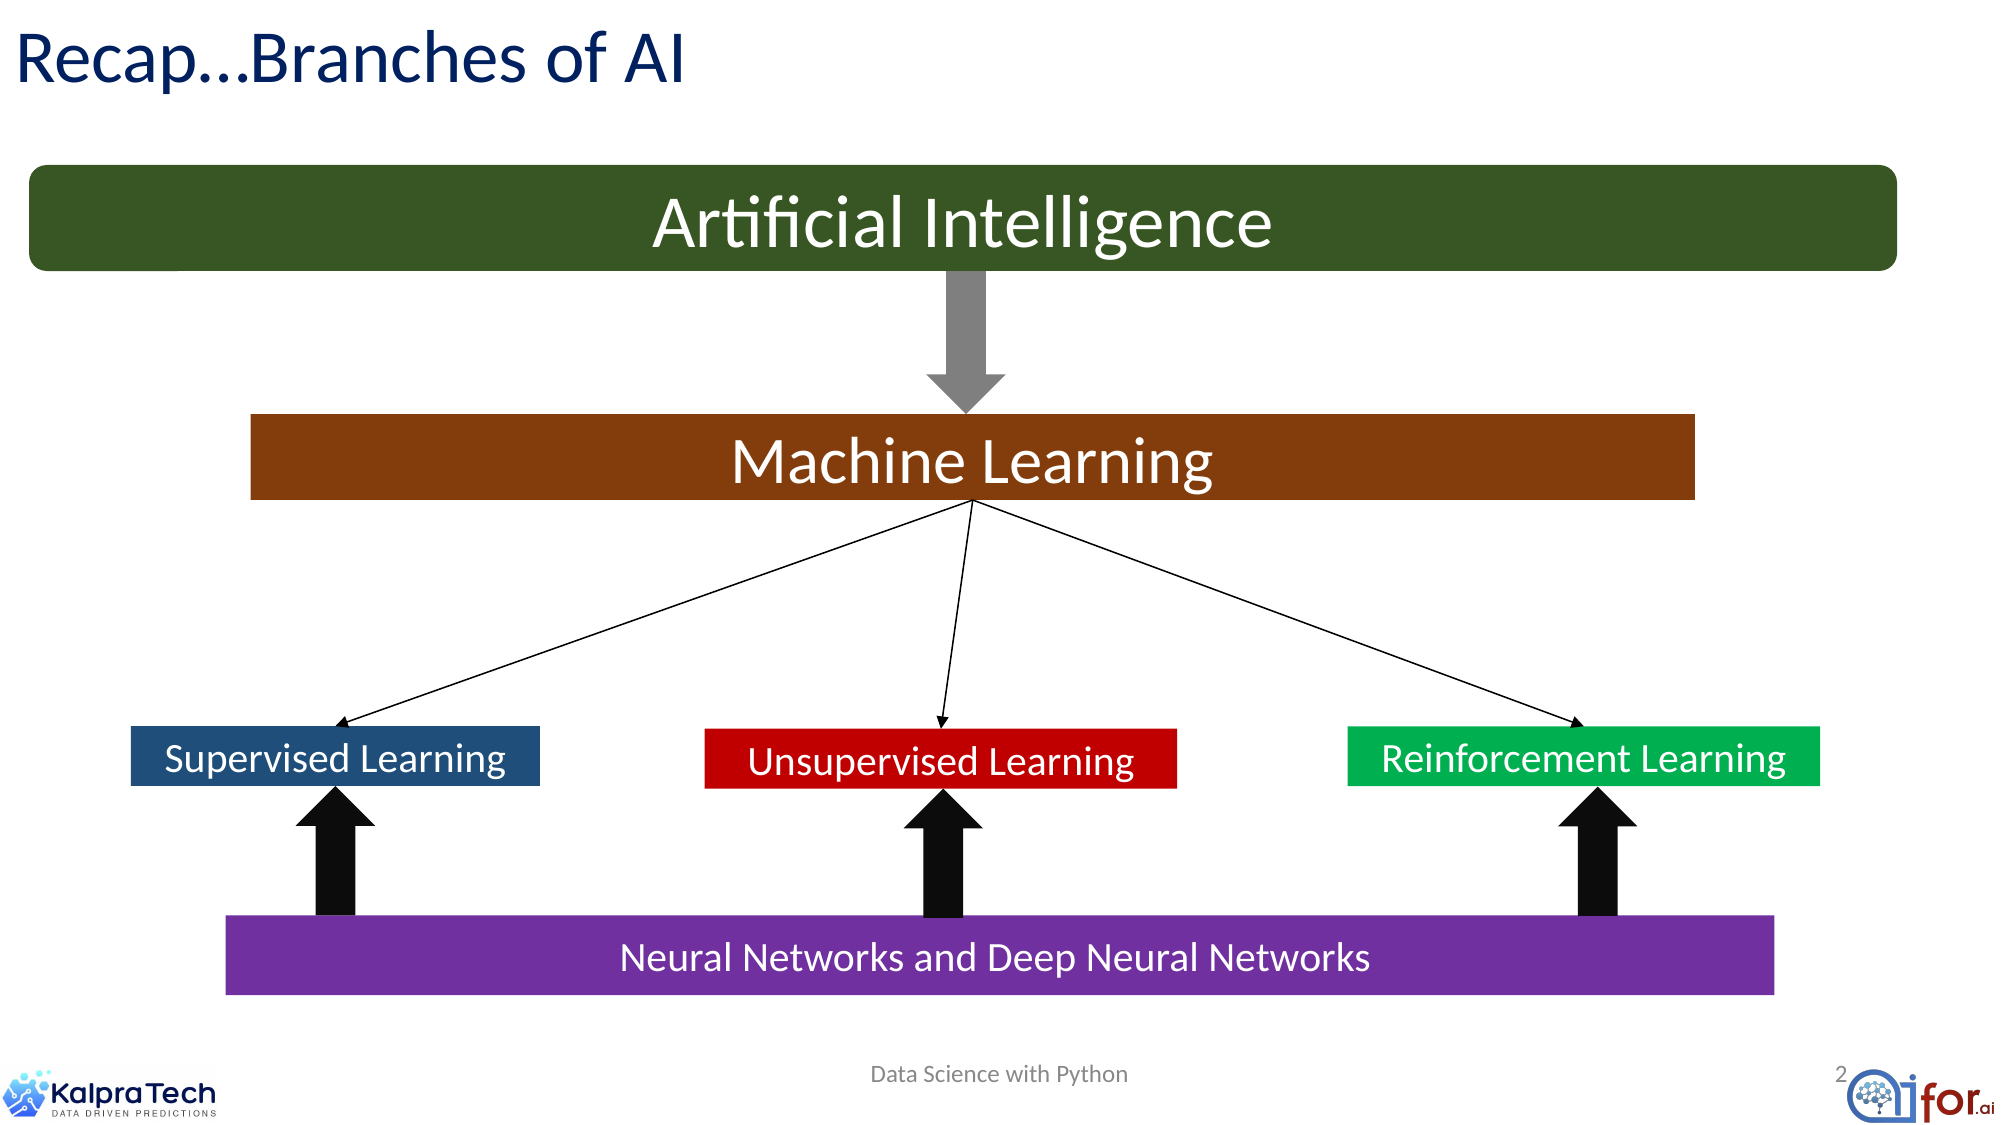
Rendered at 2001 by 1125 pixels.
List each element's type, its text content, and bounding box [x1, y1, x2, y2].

text_box Neural Networks and Deep Neural Networks [225, 915, 1775, 996]
picture [1845, 1065, 2000, 1125]
picture [0, 1065, 219, 1124]
text_box Unsupervised Learning [704, 735, 1178, 789]
footer Data Science with Python [662, 1042, 1338, 1103]
text_box Reinforcement Learning [1347, 726, 1821, 787]
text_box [972, 499, 1585, 727]
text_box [940, 499, 971, 730]
text_box Supervised Learning [130, 726, 540, 786]
text_box Artificial Intelligence [29, 164, 1898, 272]
text_box [926, 271, 1006, 415]
text_box Machine Learning [250, 414, 1695, 500]
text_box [335, 499, 939, 727]
text_box Recap…Branches of AI [0, 0, 715, 105]
text_box [903, 788, 984, 918]
text_box [1557, 786, 1638, 916]
text_box [295, 786, 376, 916]
slide_number ‹#› [1412, 1042, 1863, 1103]
